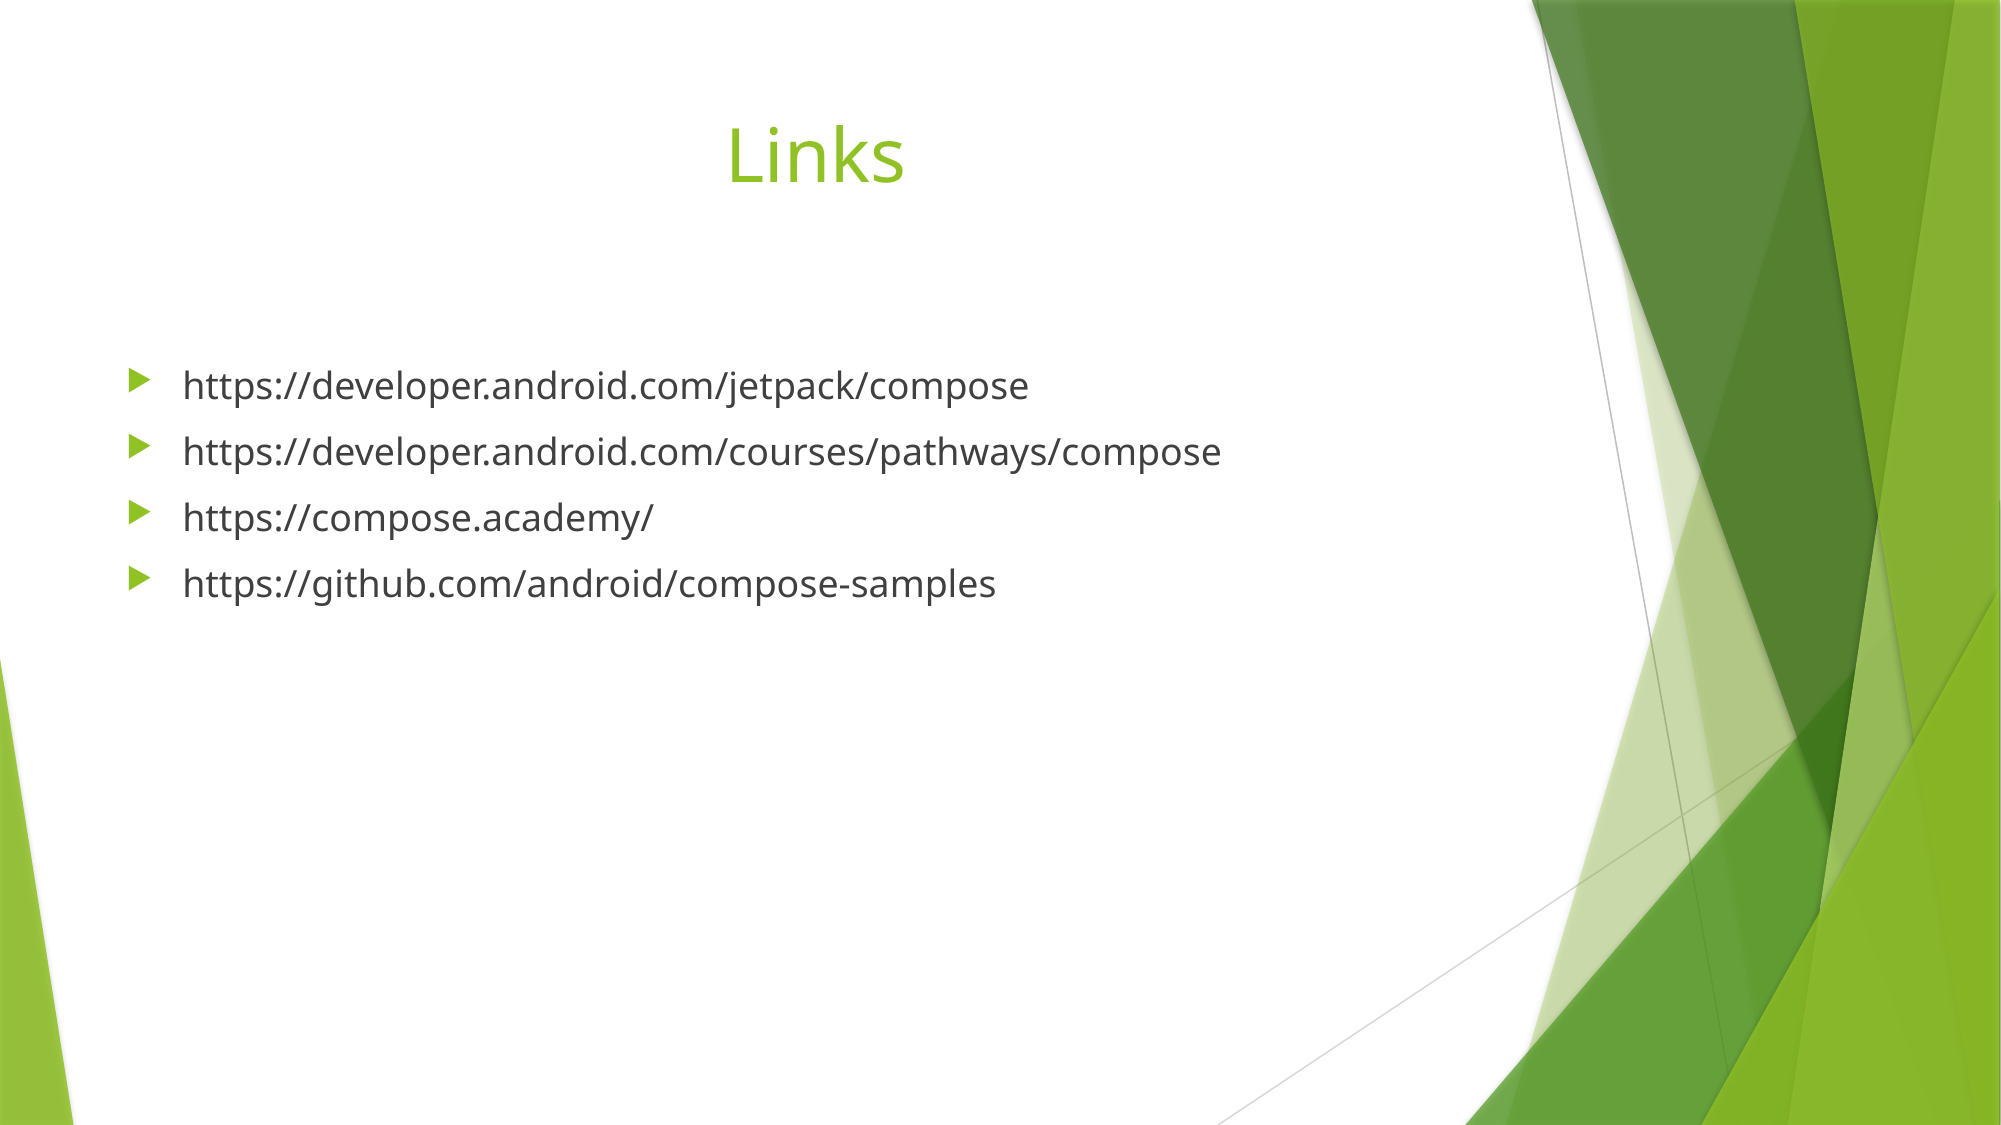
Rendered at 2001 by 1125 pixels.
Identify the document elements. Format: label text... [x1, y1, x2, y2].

list https://developer.android.com/jetpack/compose https://developer.android.com/courses/pathways/compose https://compose.academy/ https://github.com/android/compose-samples [111, 354, 1522, 992]
title Links [111, 99, 1522, 317]
